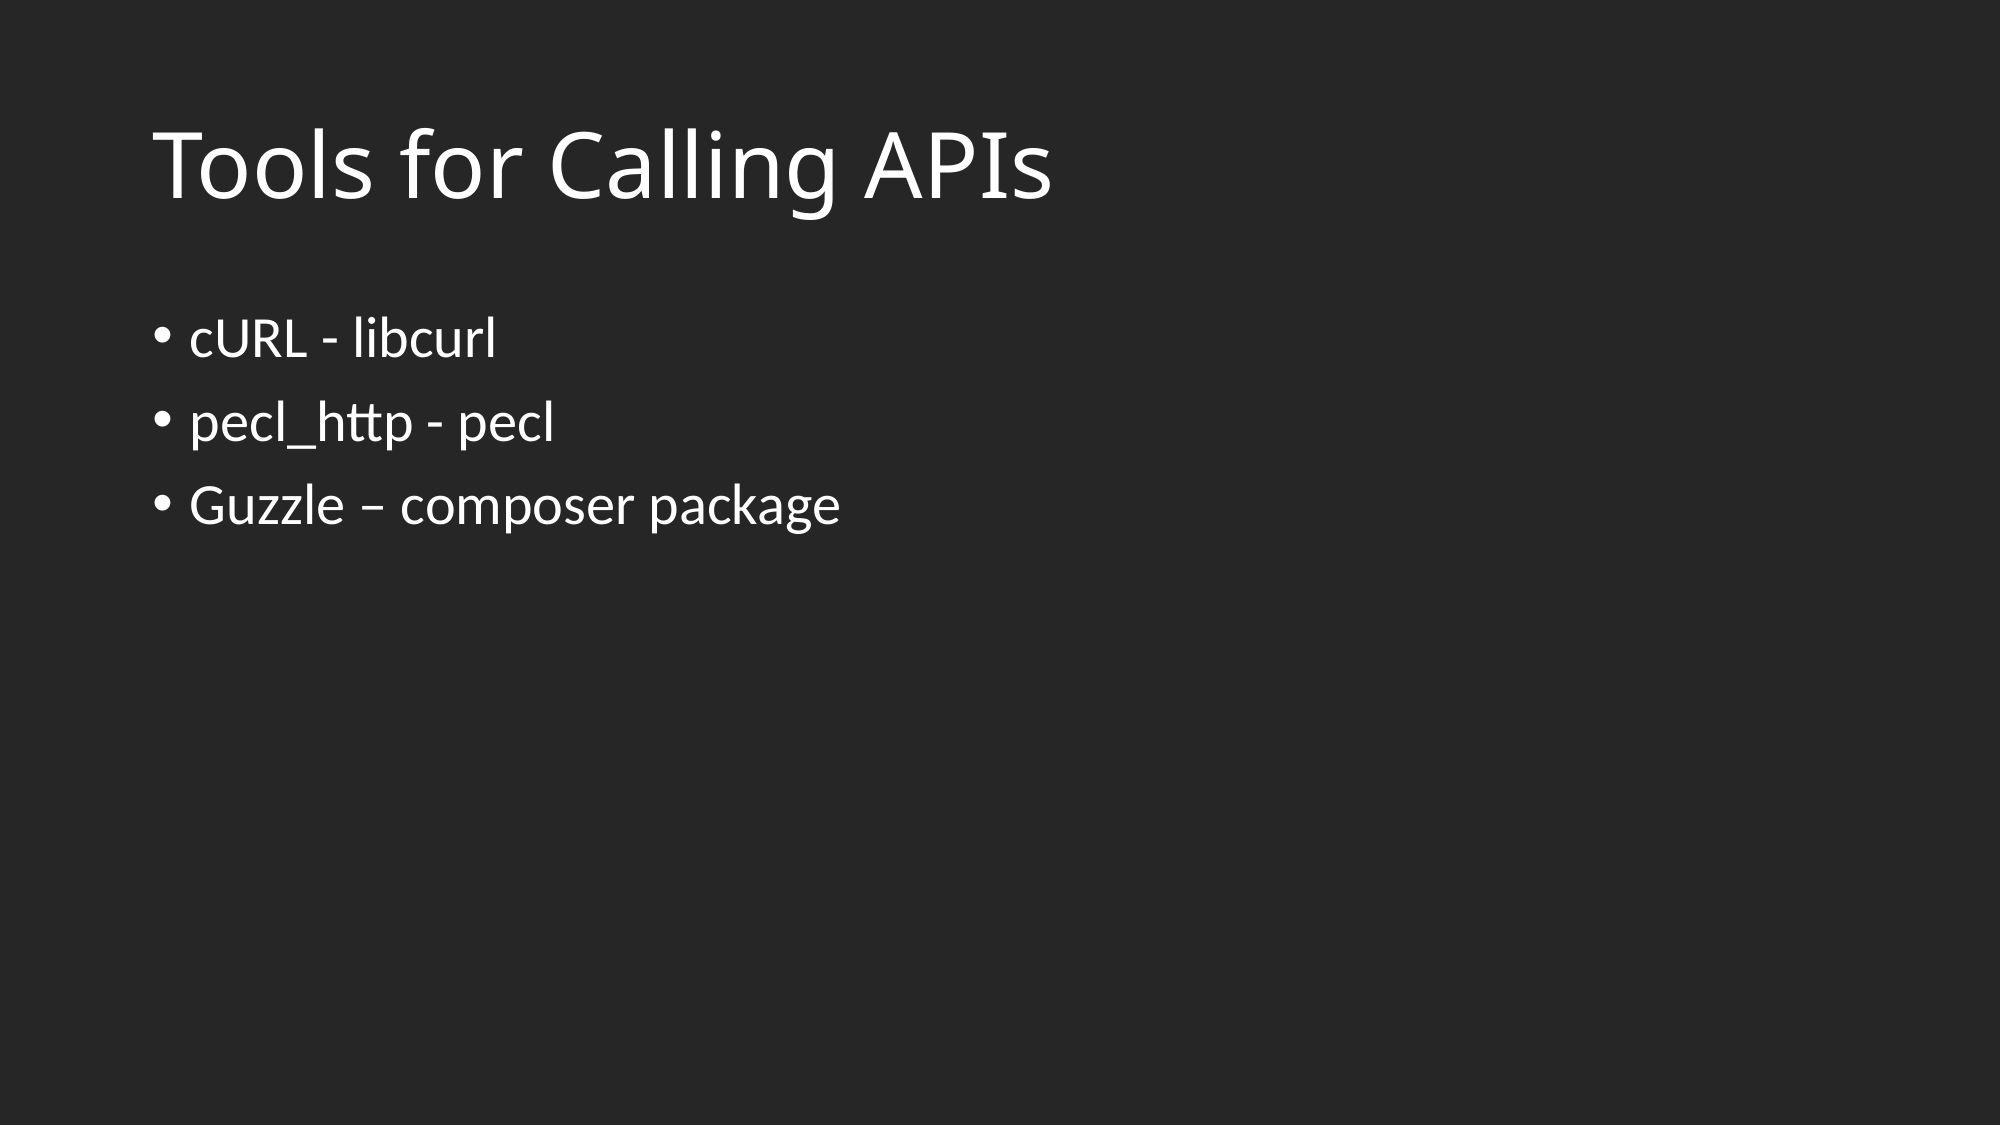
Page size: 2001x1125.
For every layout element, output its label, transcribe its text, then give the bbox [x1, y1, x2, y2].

title Tools for Calling APIs [137, 59, 1863, 278]
list cURL - libcurl pecl_http - pecl Guzzle – composer package [137, 299, 1863, 1014]
